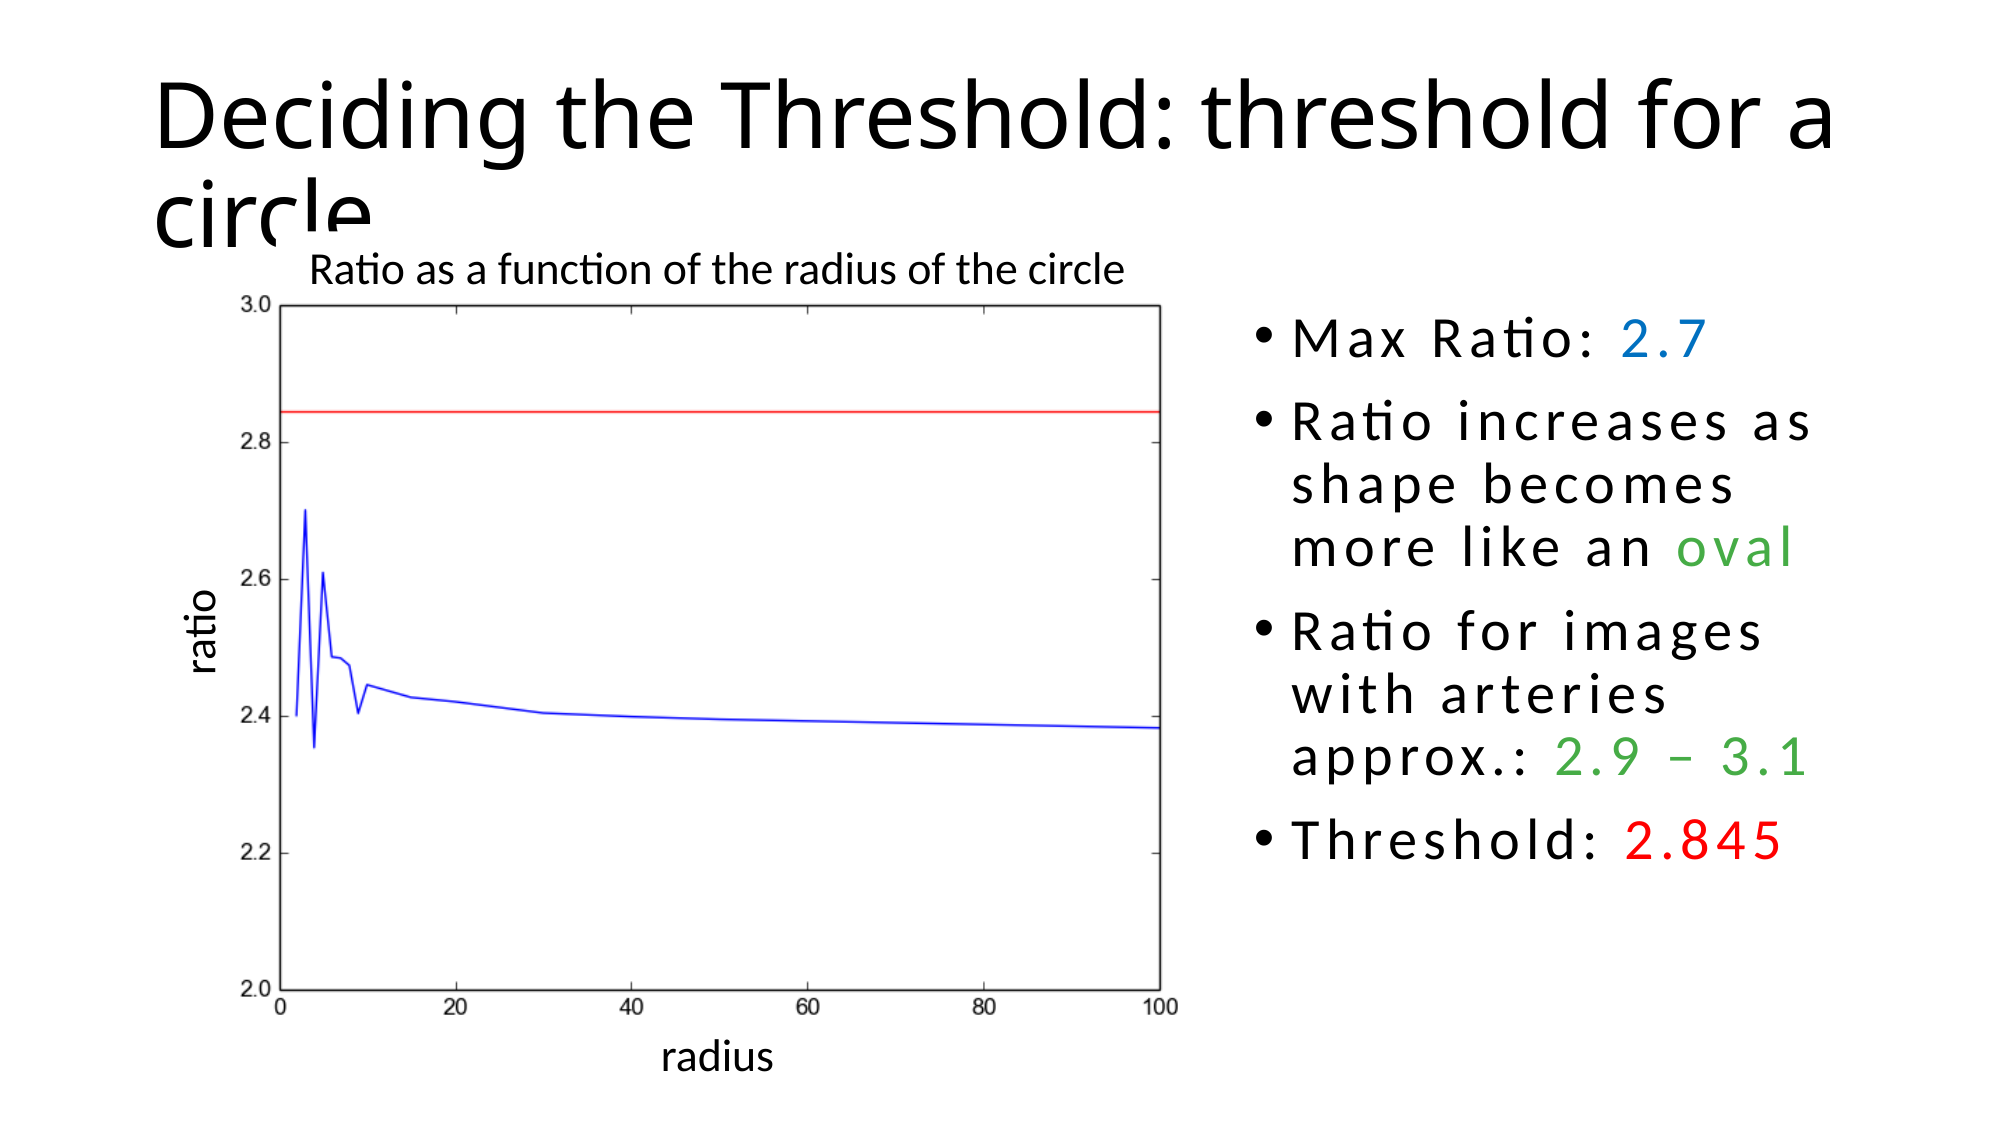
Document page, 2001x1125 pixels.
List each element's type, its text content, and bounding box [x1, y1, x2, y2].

text_box Ratio as a function of the radius of the circle [275, 231, 1160, 239]
list Max Ratio: 2.7 Ratio increases as shape becomes more like an oval Ratio for images with arteries approx.: 2.9 – 3.1 Threshold: 2.845 [1273, 299, 1925, 1014]
picture [137, 239, 1273, 1018]
title Deciding the Threshold: threshold for a circle [137, 59, 1863, 278]
text_box radius [275, 1018, 1160, 1088]
